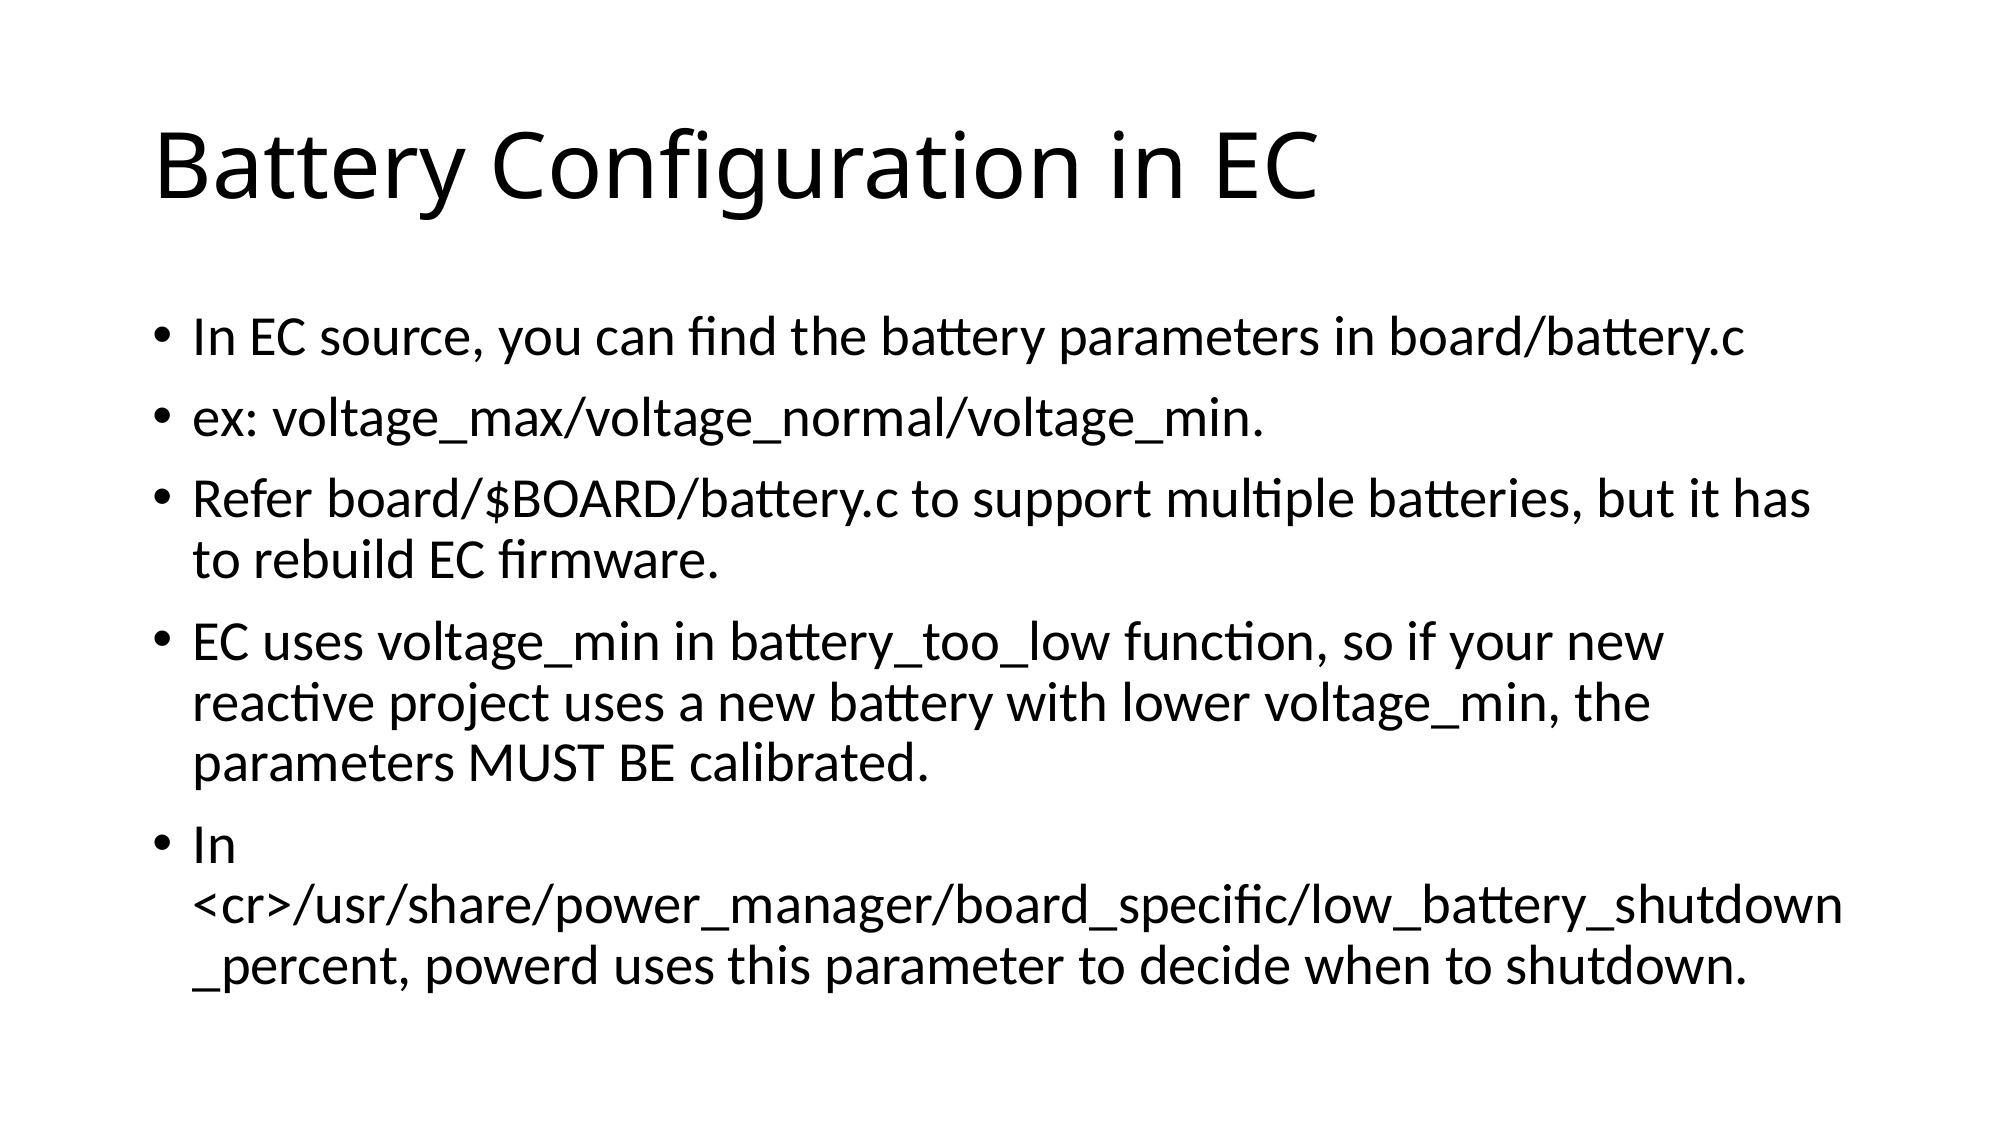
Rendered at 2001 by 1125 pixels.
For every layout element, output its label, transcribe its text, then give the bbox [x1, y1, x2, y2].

title Battery Configuration in EC [137, 59, 1863, 278]
list In EC source, you can find the battery parameters in board/battery.c ex: voltage_max/voltage_normal/voltage_min. Refer board/$BOARD/battery.c to support multiple batteries, but it has to rebuild EC firmware. EC uses voltage_min in battery_too_low function, so if your new reactive project uses a new battery with lower voltage_min, the parameters MUST BE calibrated. In <cr>/usr/share/power_manager/board_specific/low_battery_shutdown_percent, powerd uses this parameter to decide when to shutdown. [137, 299, 1863, 1014]
